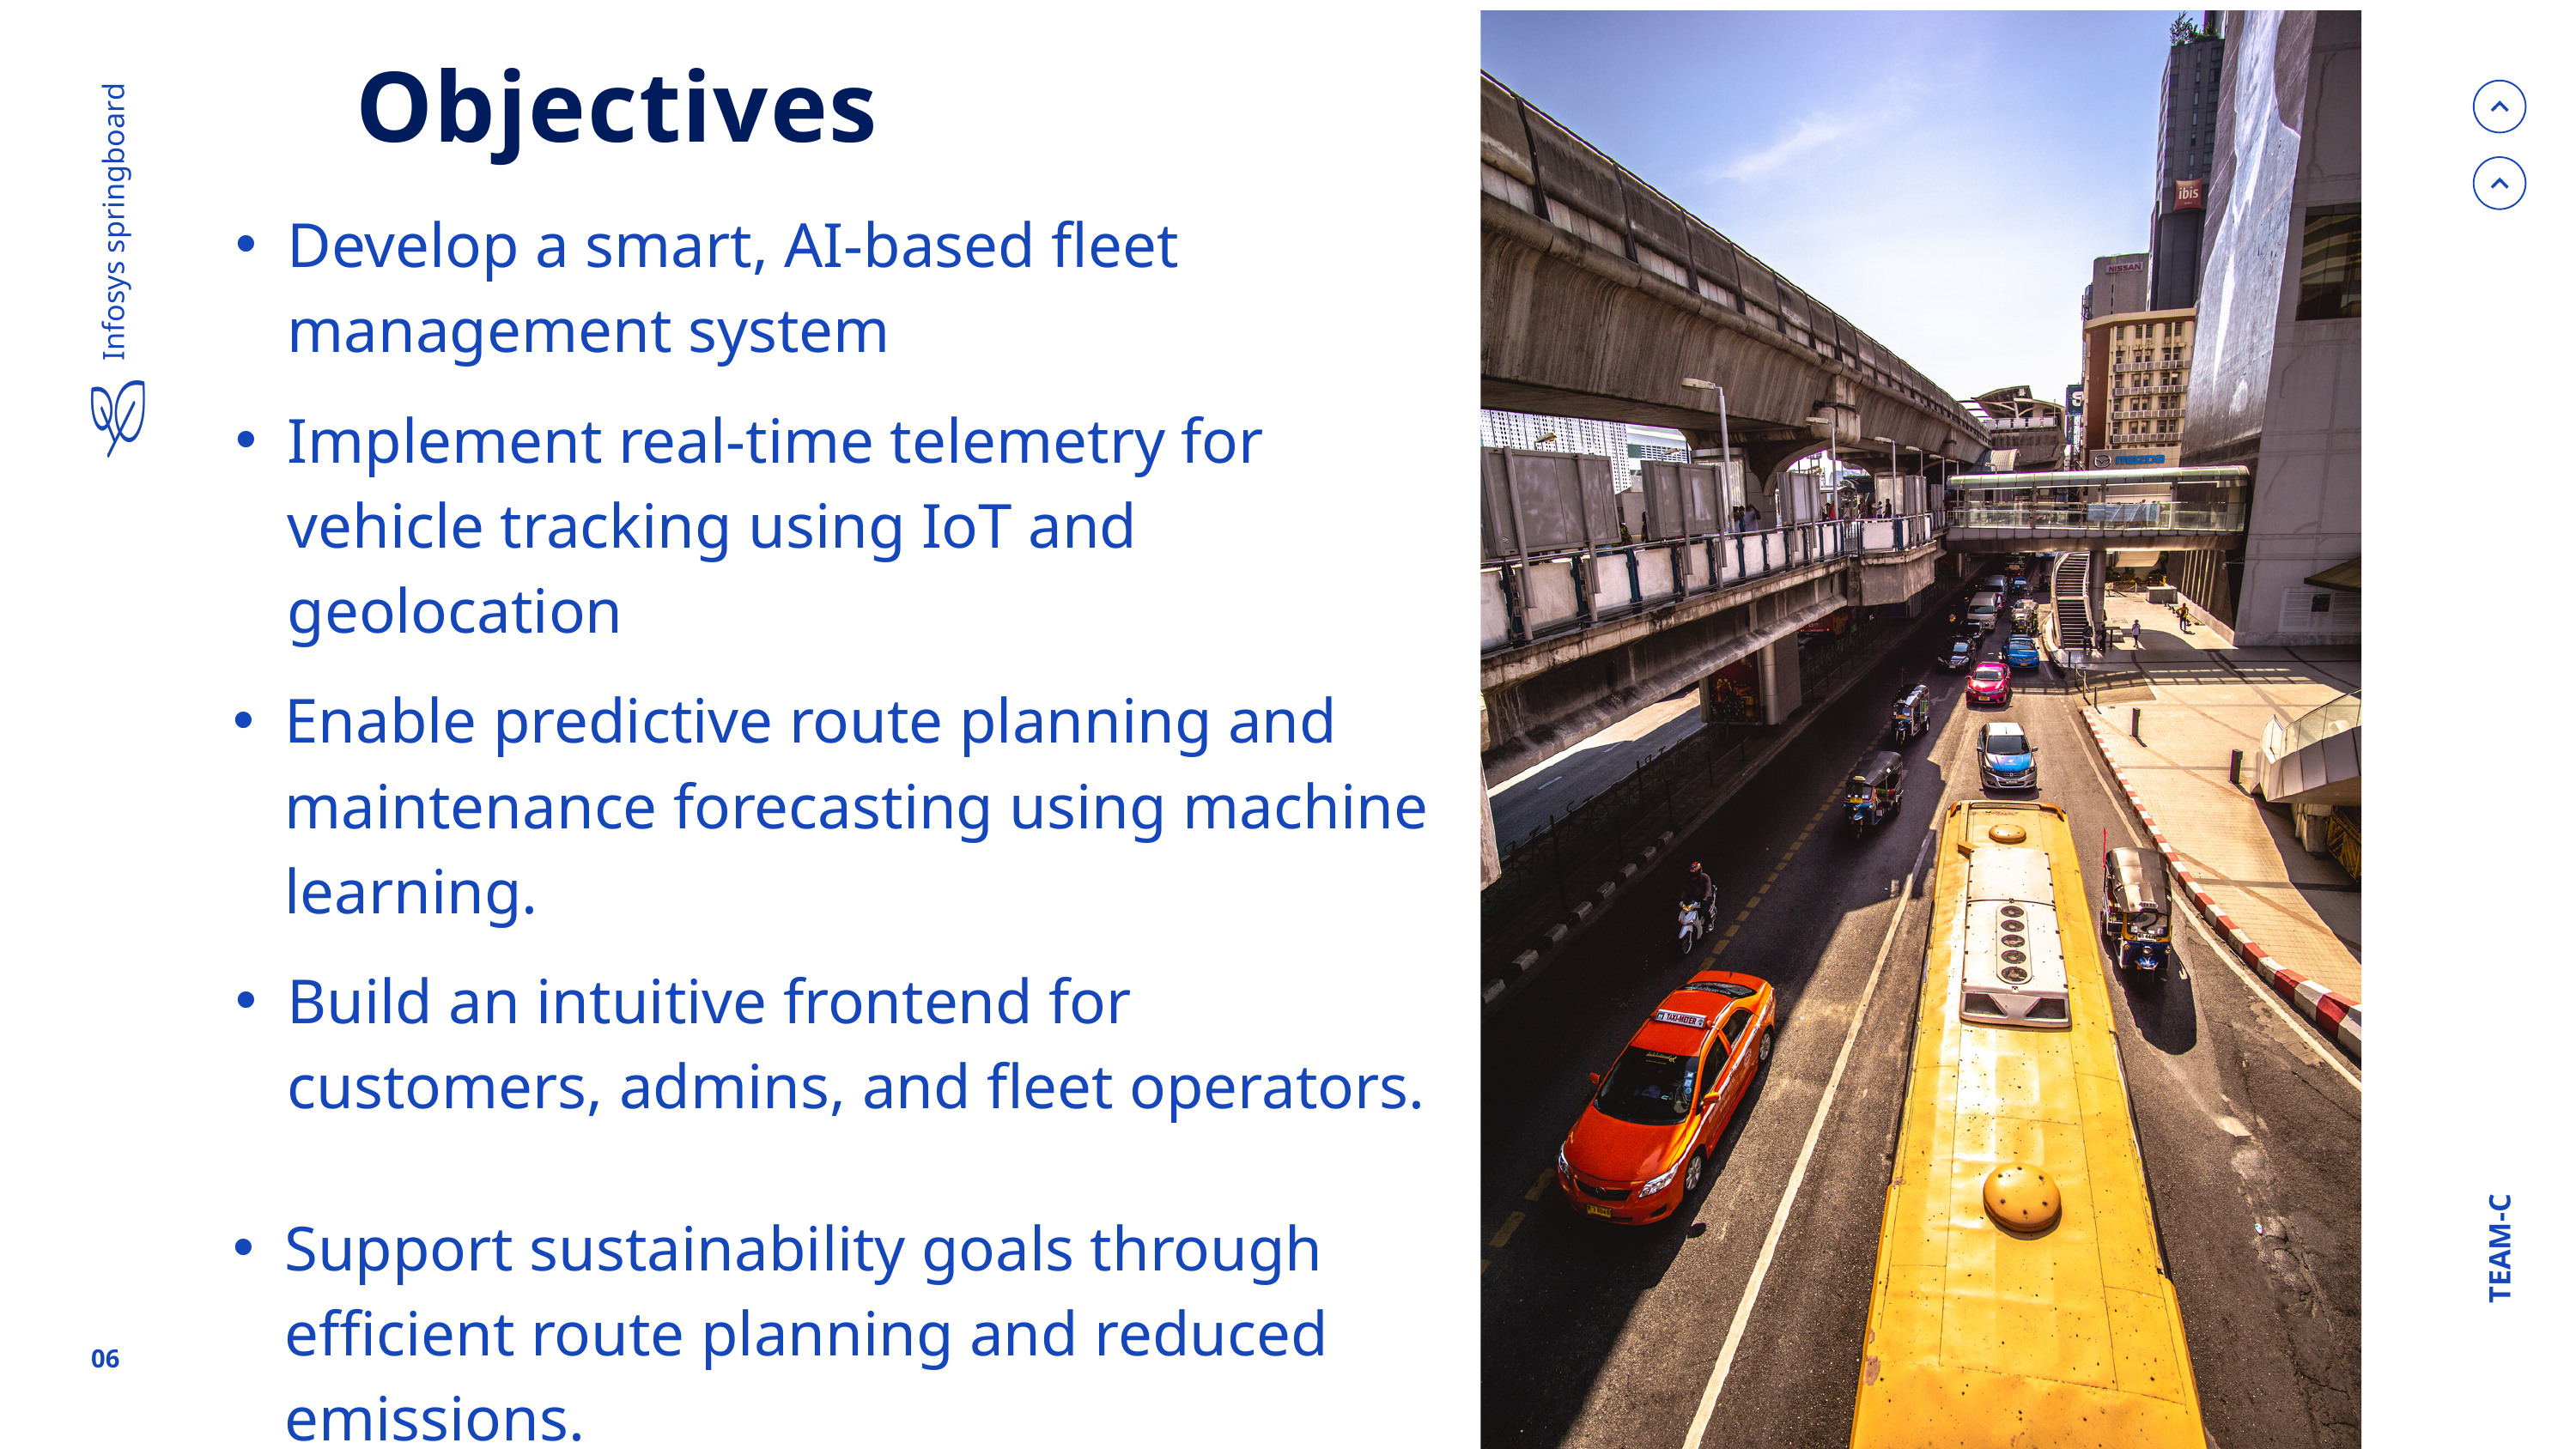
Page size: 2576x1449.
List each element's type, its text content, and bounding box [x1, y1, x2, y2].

text_box [91, 380, 145, 458]
text_box Develop a smart, AI-based fleet management system [184, 194, 1437, 365]
text_box TEAM-C [2487, 985, 2517, 1304]
text_box Build an intuitive frontend for customers, admins, and fleet operators. [184, 950, 1442, 1121]
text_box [2472, 79, 2527, 134]
text_box 06 [91, 1347, 181, 1373]
text_box Infosys springboard [100, 48, 131, 361]
text_box Enable predictive route planning and maintenance forecasting using machine learning. [181, 670, 1439, 926]
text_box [2472, 155, 2527, 210]
text_box [1480, 10, 2362, 1449]
text_box Support sustainability goals through efficient route planning and reduced emissions. [181, 1197, 1434, 1449]
text_box Implement real-time telemetry for vehicle tracking using IoT and geolocation [184, 390, 1437, 646]
text_box Objectives [355, 53, 1080, 162]
